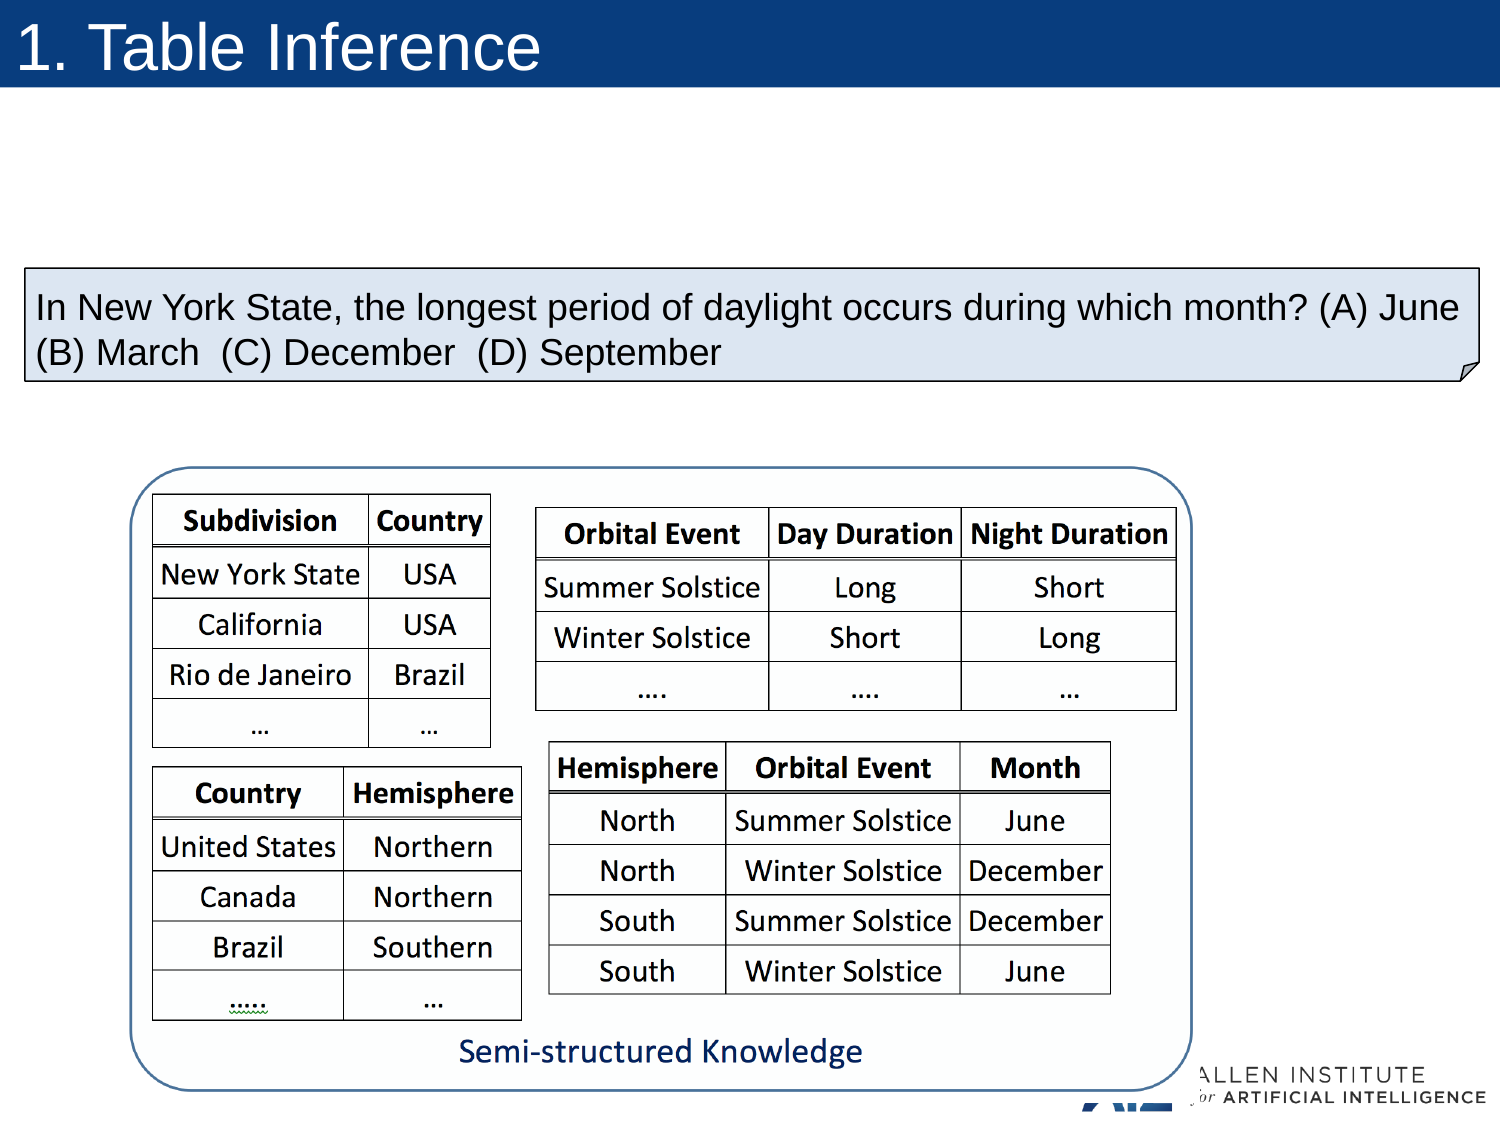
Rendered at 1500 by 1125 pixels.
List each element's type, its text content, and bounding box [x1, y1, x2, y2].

picture [112, 437, 1500, 1120]
text_box [24, 268, 1480, 275]
text_box In New York State, the longest period of daylight occurs during which month? (A) June (B) March (C) December (D) September [20, 275, 1500, 380]
title 1. Table Inference [0, 0, 1500, 88]
